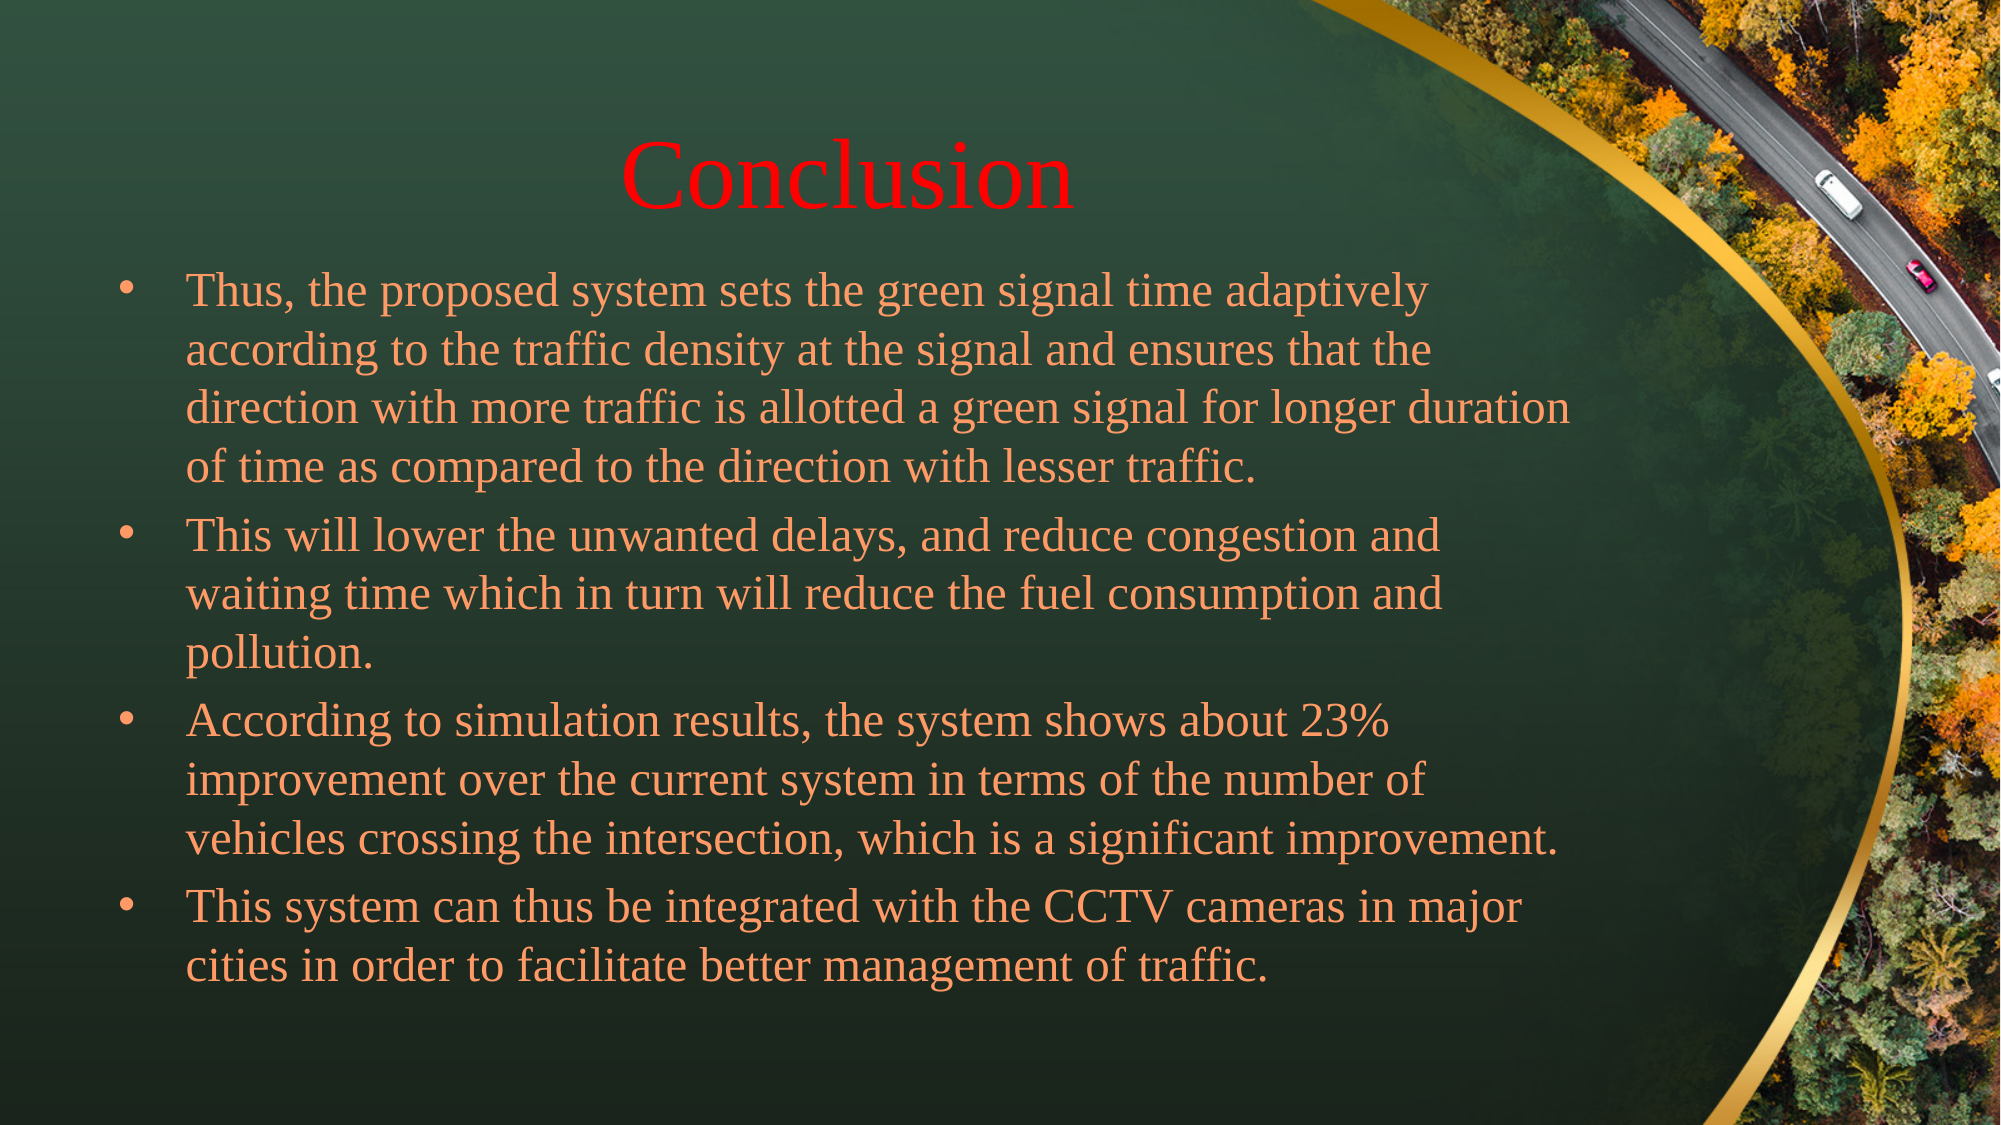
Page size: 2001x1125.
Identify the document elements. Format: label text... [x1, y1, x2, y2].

title Conclusion [103, 88, 1593, 248]
list Thus, the proposed system sets the green signal time adaptively according to the traffic density at the signal and ensures that the direction with more traffic is allotted a green signal for longer duration of time as compared to the direction with lesser traffic. This will lower the unwanted delays, and reduce congestion and waiting time which in turn will reduce the fuel consumption and pollution. According to simulation results, the system shows about 23% improvement over the current system in terms of the number of vehicles crossing the intersection, which is a significant improvement. This system can thus be integrated with the CCTV cameras in major cities in order to facilitate better management of traffic. [103, 249, 1597, 1026]
picture [0, 0, 2001, 1125]
